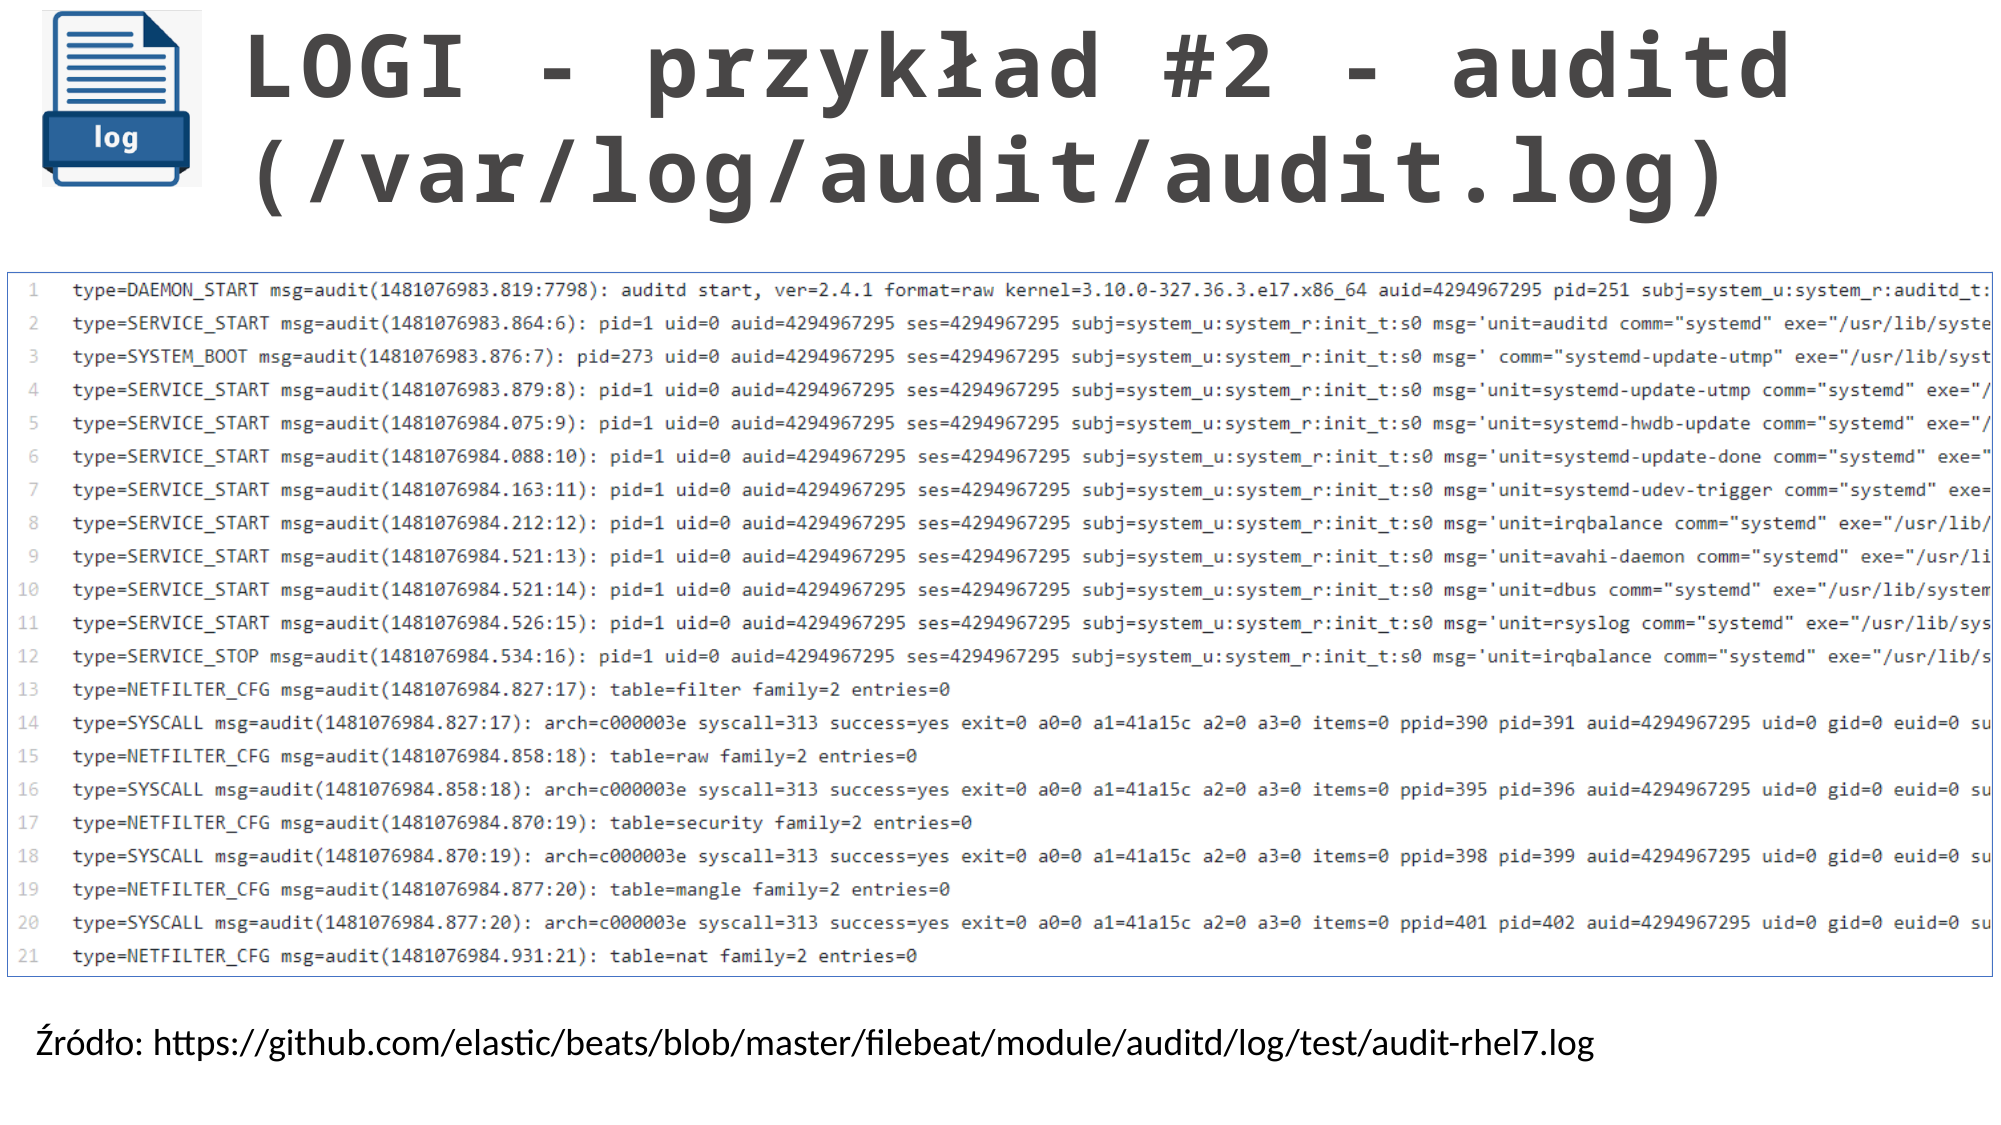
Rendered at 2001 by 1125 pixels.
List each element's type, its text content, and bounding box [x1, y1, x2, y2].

picture [42, 10, 202, 187]
text_box Źródło: https://github.com/elastic/beats/blob/master/filebeat/module/auditd/log/test/audit-rhel7.log [21, 1010, 1875, 1071]
picture [7, 271, 1993, 977]
text_box LOGI - przykład #2 - auditd (/var/log/audit/audit.log) [242, 10, 1982, 220]
